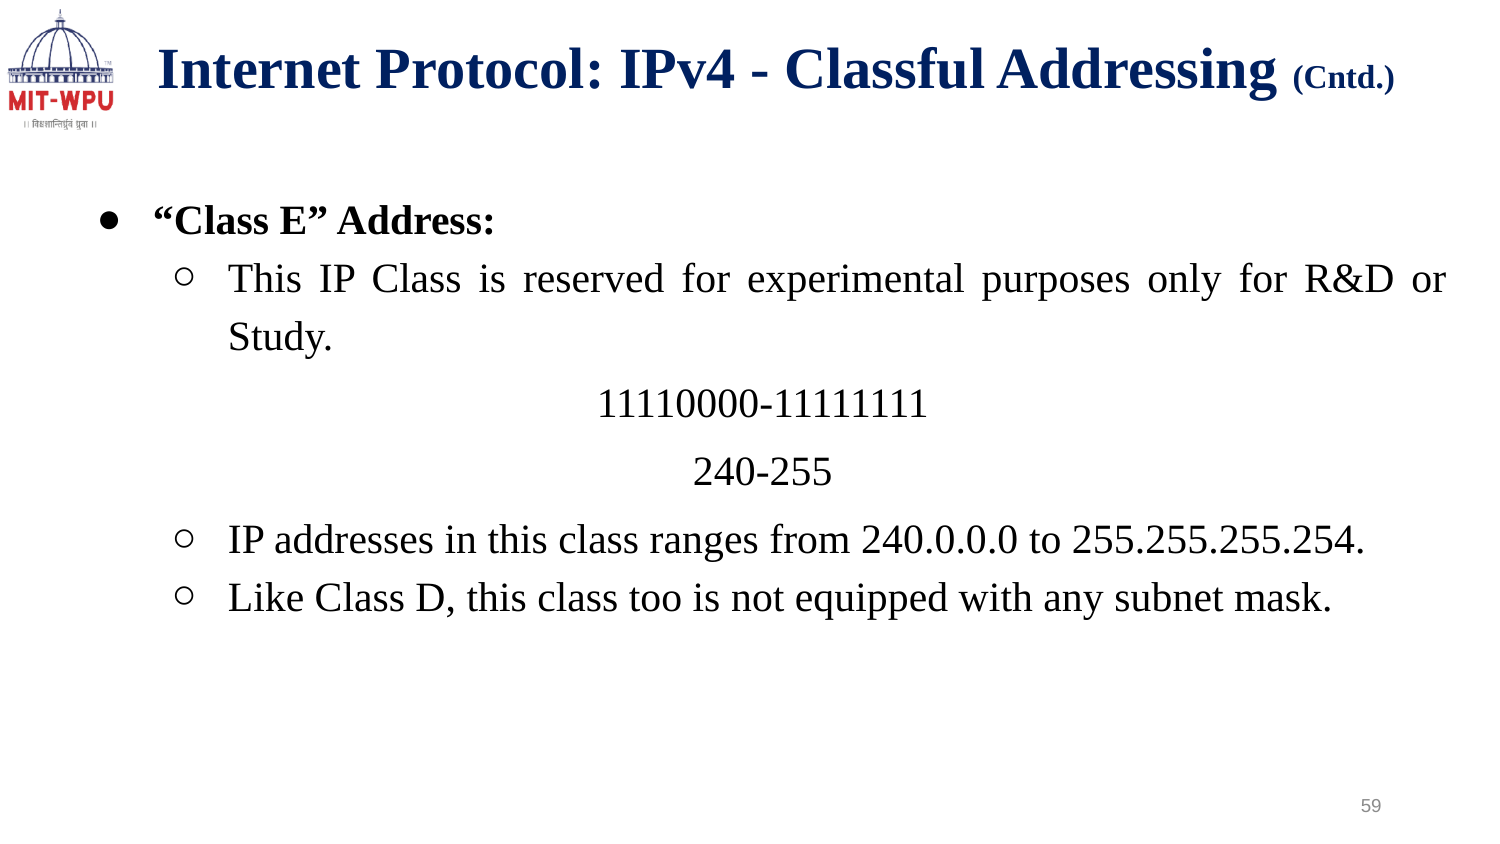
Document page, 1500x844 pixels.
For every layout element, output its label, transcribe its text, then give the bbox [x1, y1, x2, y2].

slide_number 59 [1059, 782, 1397, 827]
text_box “Class E” Address: This IP Class is reserved for experimental purposes only for R&D or Study. 11110000-11111111 240-255 IP addresses in this class ranges from 240.0.0.0 to 255.255.255.254. Like Class D, this class too is not equipped with any subnet mask. [77, 180, 1448, 708]
text_box [6, 9, 114, 130]
text_box Internet Protocol: IPv4 - Classful Addressing (Cntd.) [146, 28, 1484, 106]
